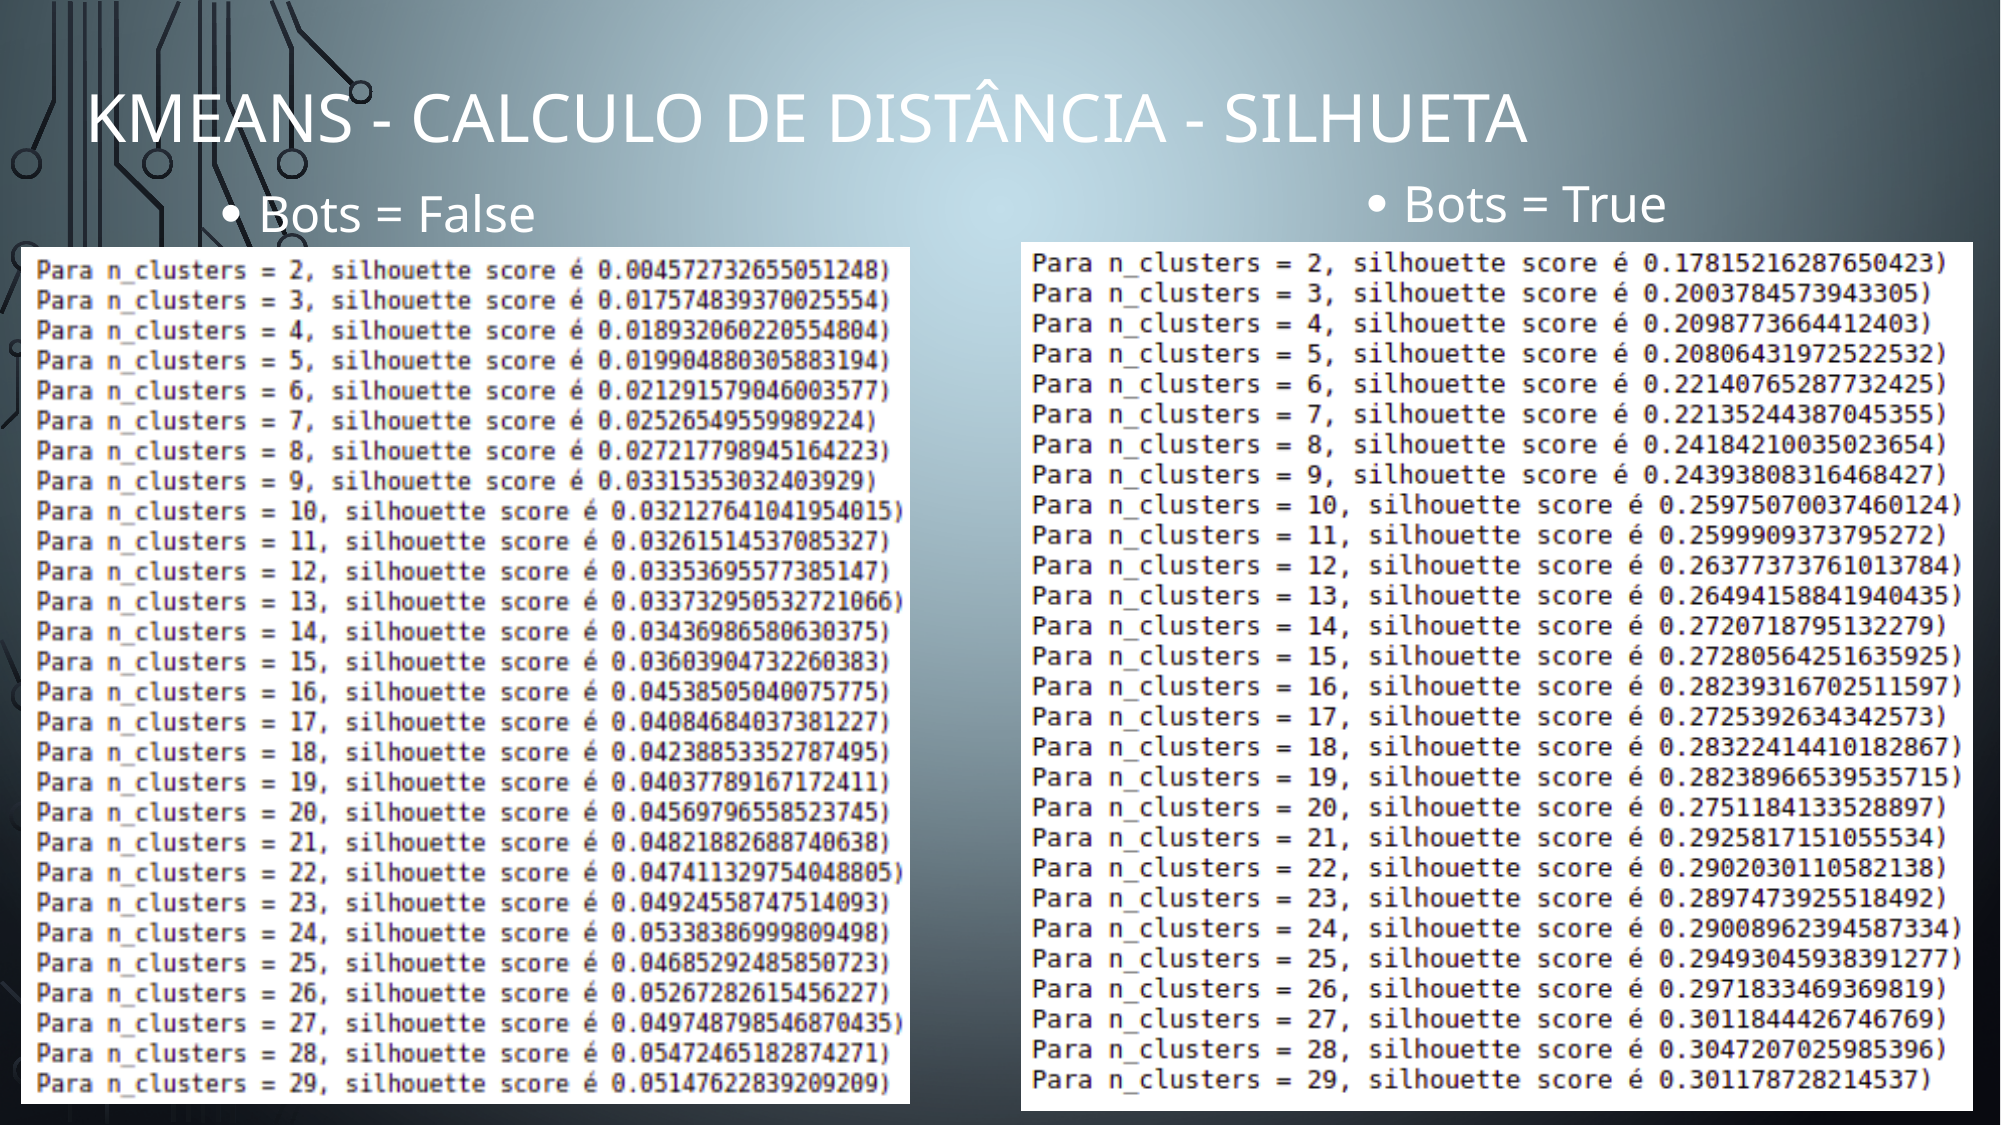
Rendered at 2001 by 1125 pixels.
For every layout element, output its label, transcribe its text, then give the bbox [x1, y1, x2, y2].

picture [0, 0, 2001, 1125]
text_box Kmeans - Calculo de distância - silhueta [70, 0, 1696, 243]
text_box Bots = False [205, 163, 603, 246]
text_box Bots = True [1351, 153, 1748, 240]
